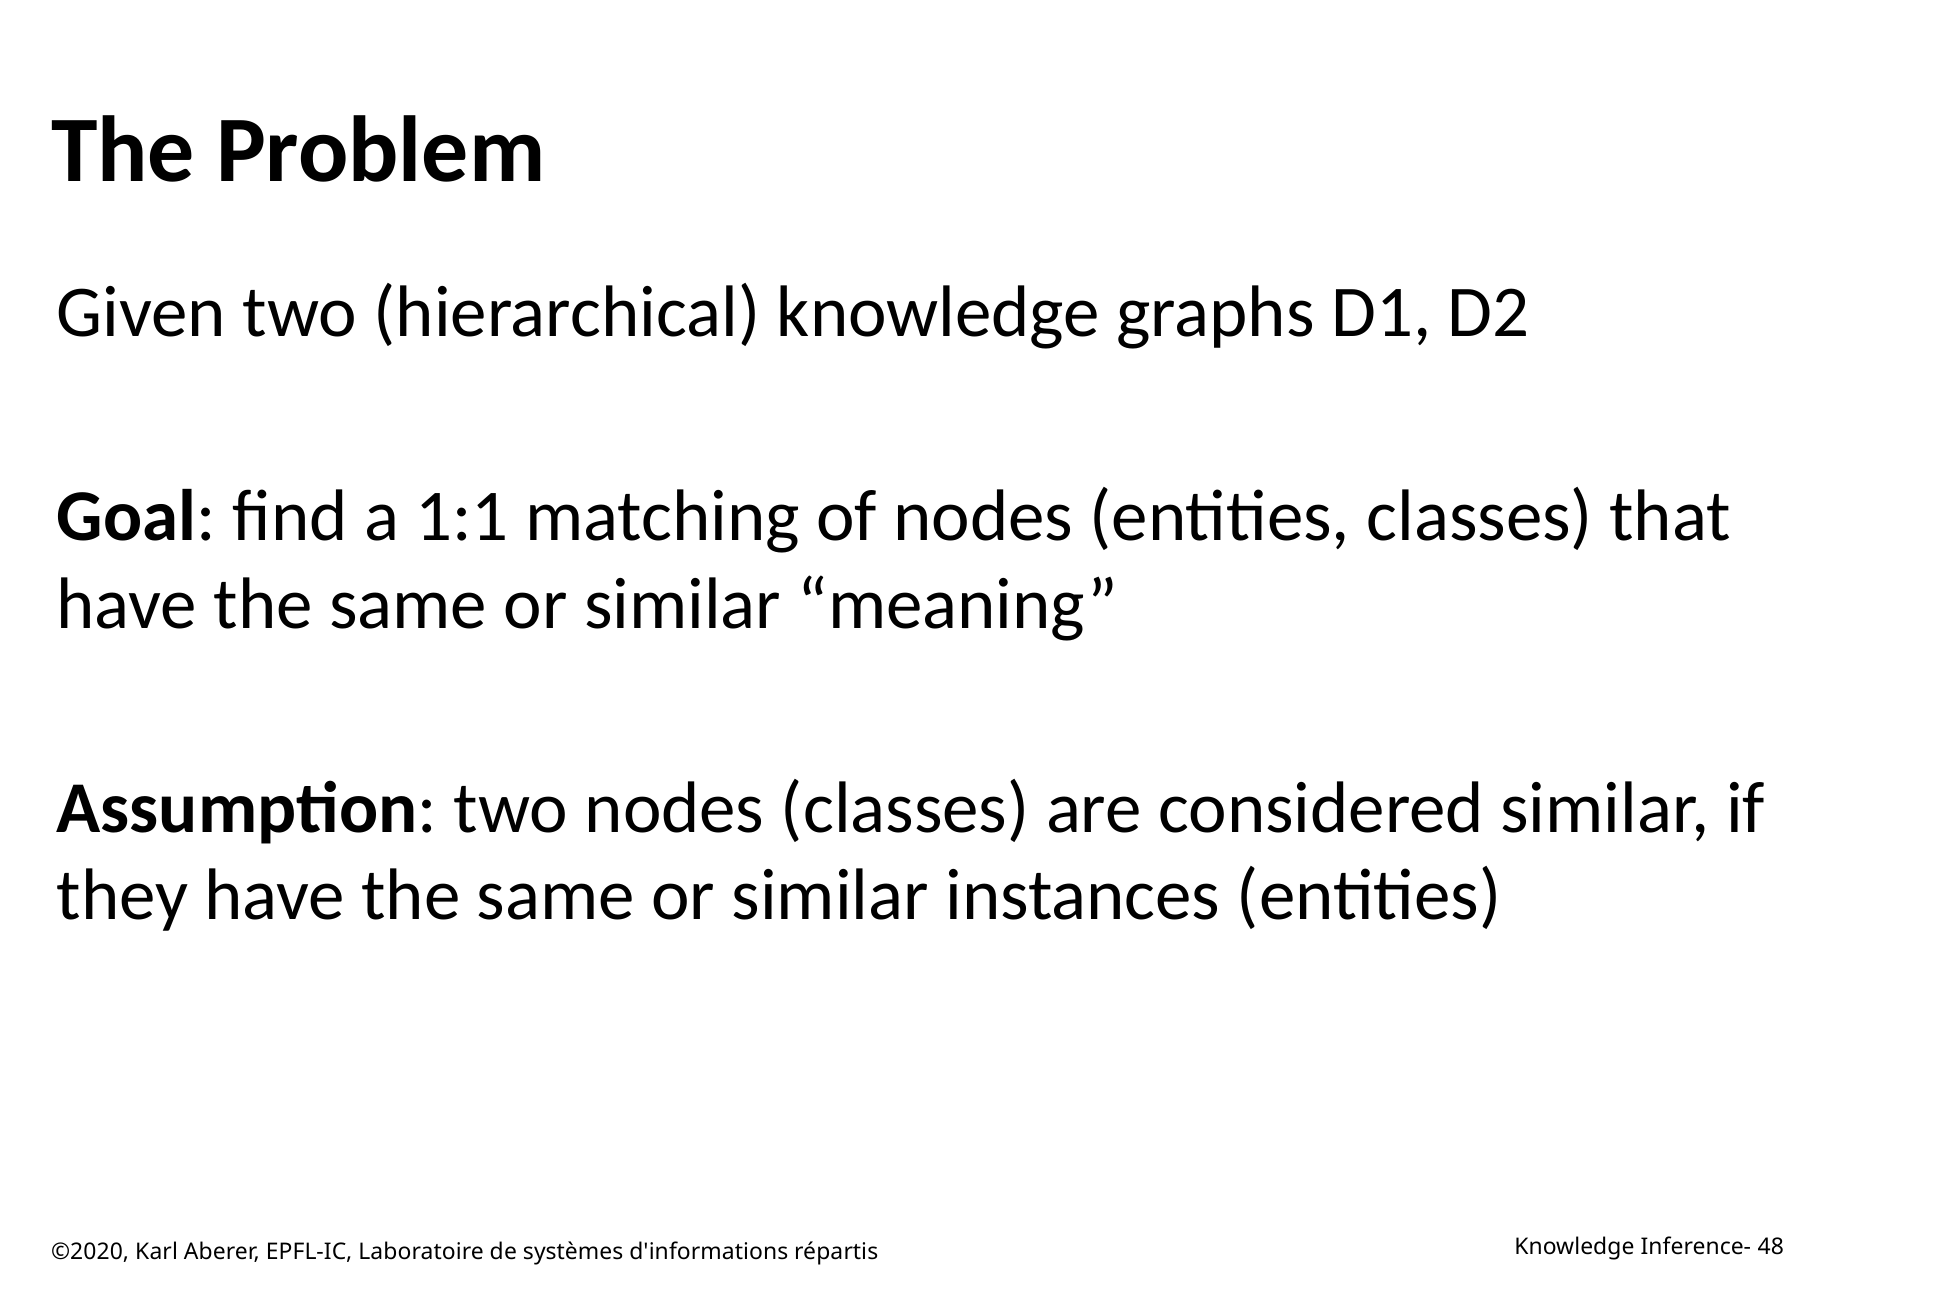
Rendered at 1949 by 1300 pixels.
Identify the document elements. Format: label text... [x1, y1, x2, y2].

footer ©2020, Karl Aberer, EPFL-IC, Laboratoire de systèmes d'informations répartis [32, 1227, 1284, 1271]
list Given two (hierarchical) knowledge graphs D1, D2 Goal: find a 1:1 matching of nodes (entities, classes) that have the same or similar “meaning” Assumption: two nodes (classes) are considered similar, if they have the same or similar instances (entities) [37, 253, 1809, 1208]
title The Problem [32, 57, 1803, 232]
